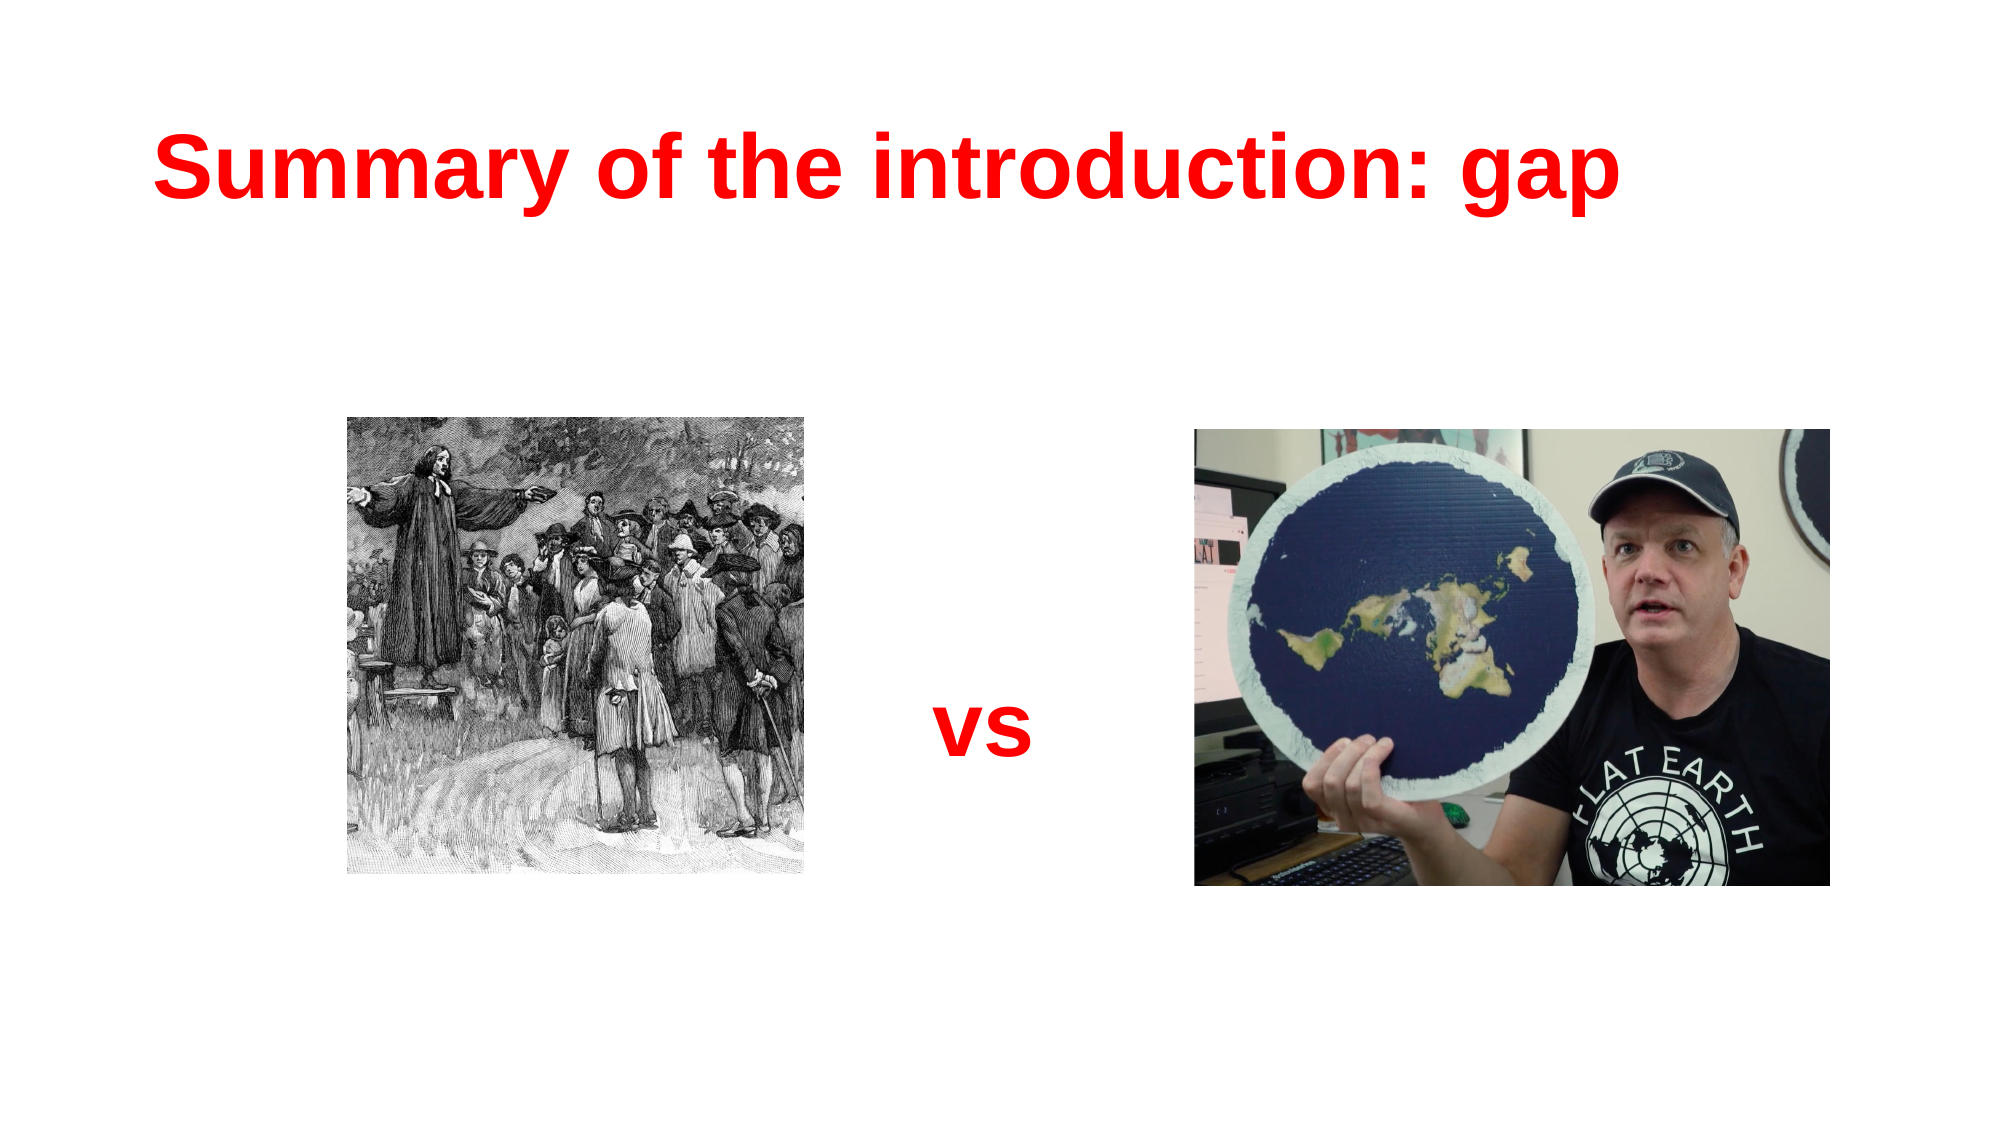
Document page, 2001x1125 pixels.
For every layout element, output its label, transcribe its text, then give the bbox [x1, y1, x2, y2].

picture [347, 417, 804, 874]
picture [1194, 429, 1830, 886]
text_box vs [917, 657, 1082, 783]
title Summary of the introduction: gap [137, 59, 1863, 278]
